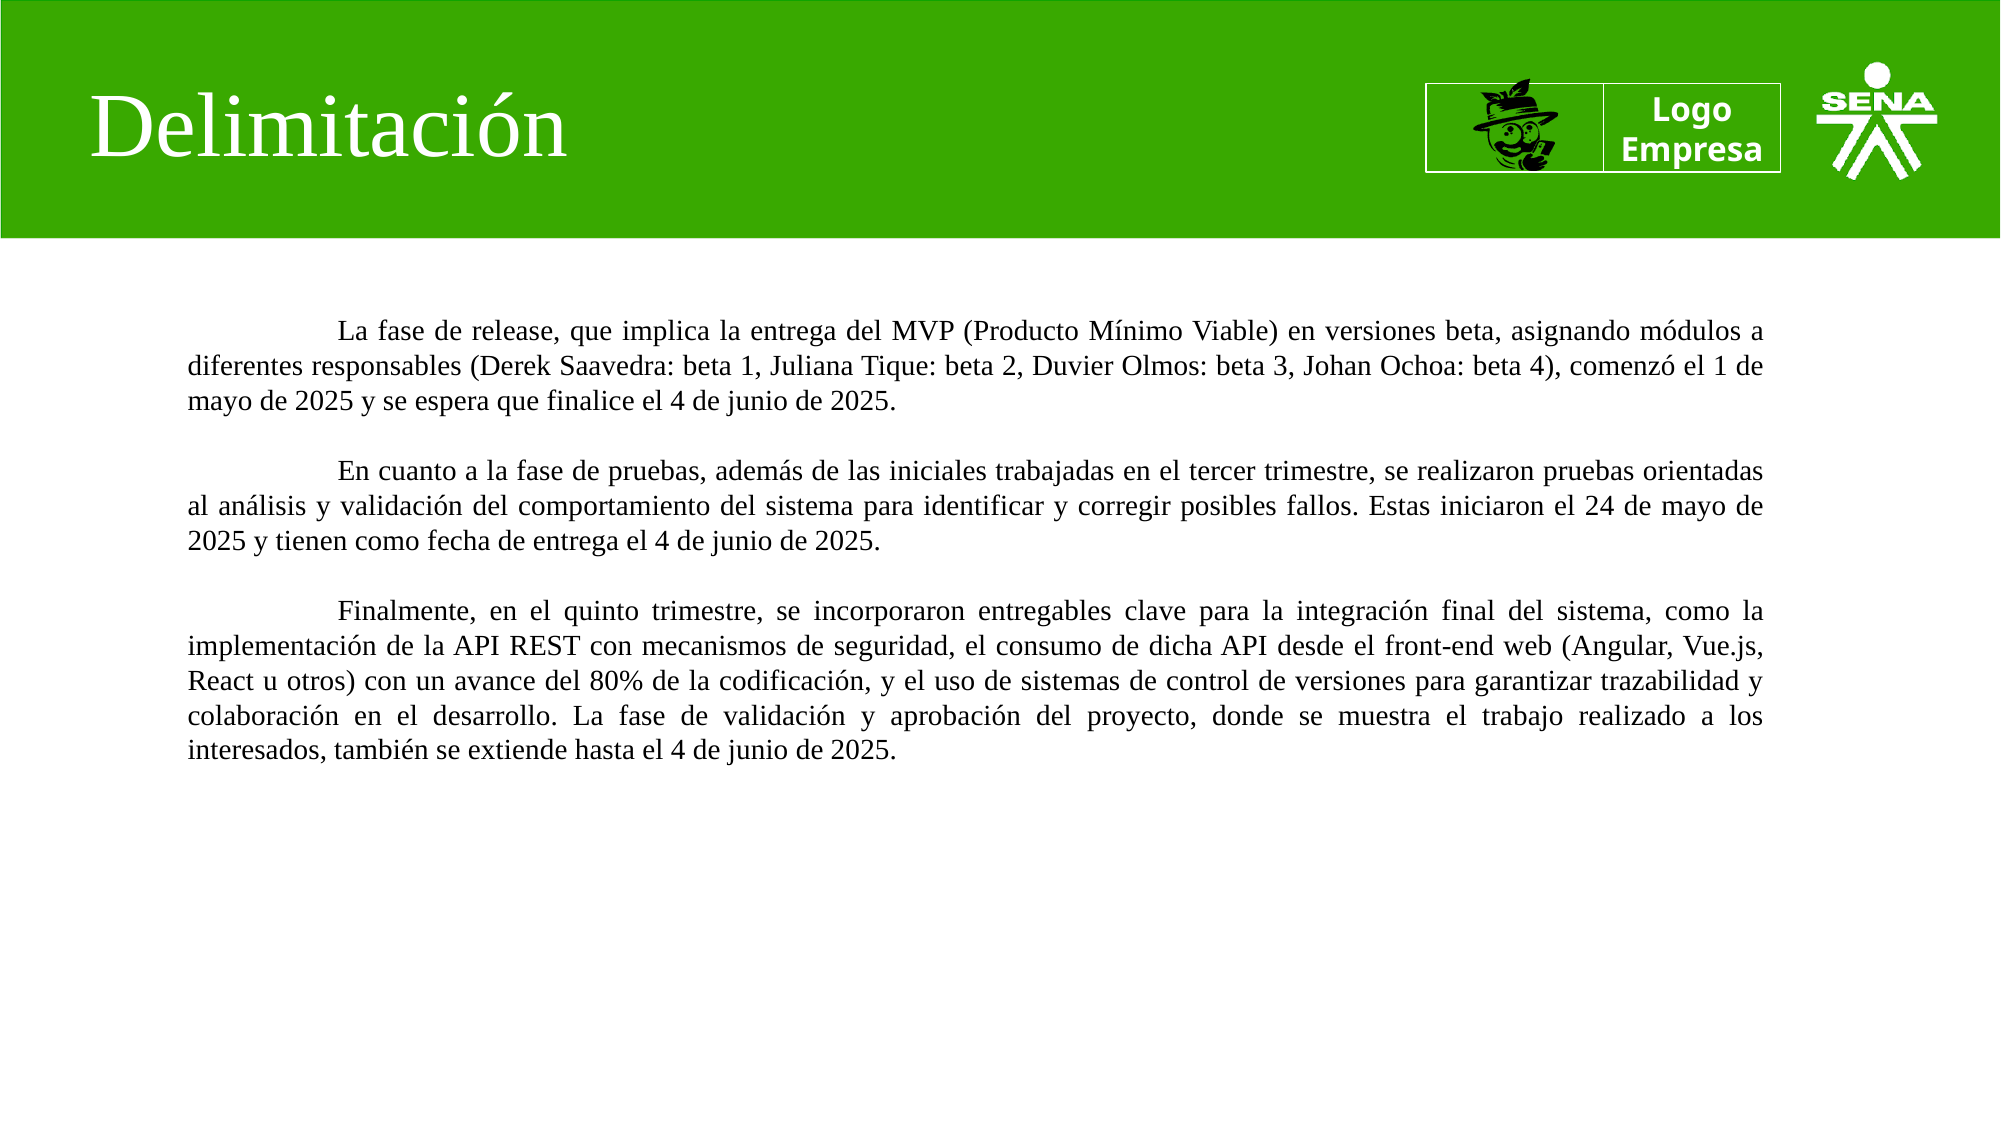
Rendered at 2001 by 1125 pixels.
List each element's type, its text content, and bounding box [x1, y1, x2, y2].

text_box Logo Empresa [1603, 83, 1781, 173]
text_box La fase de release, que implica la entrega del MVP (Producto Mínimo Viable) en versiones beta, asignando módulos a diferentes responsables (Derek Saavedra: beta 1, Juliana Tique: beta 2, Duvier Olmos: beta 3, Johan Ochoa: beta 4), comenzó el 1 de mayo de 2025 y se espera que finalice el 4 de junio de 2025. En cuanto a la fase de pruebas, además de las iniciales trabajadas en el tercer trimestre, se realizaron pruebas orientadas al análisis y validación del comportamiento del sistema para identificar y corregir posibles fallos. Estas iniciaron el 24 de mayo de 2025 y tienen como fecha de entrega el 4 de junio de 2025. Finalmente, en el quinto trimestre, se incorporaron entregables clave para la integración final del sistema, como la implementación de la API REST con mecanismos de seguridad, el consumo de dicha API desde el front-end web (Angular, Vue.js, React u otros) con un avance del 80% de la codificación, y el uso de sistemas de control de versiones para garantizar trazabilidad y colaboración en el desarrollo. La fase de validación y aprobación del proyecto, donde se muestra el trabajo realizado a los interesados, también se extiende hasta el 4 de junio de 2025. [172, 268, 1781, 976]
title Delimitación [74, 18, 1800, 236]
picture [0, 0, 2001, 1125]
text_box [1426, 83, 1450, 172]
text_box [1577, 83, 1603, 172]
